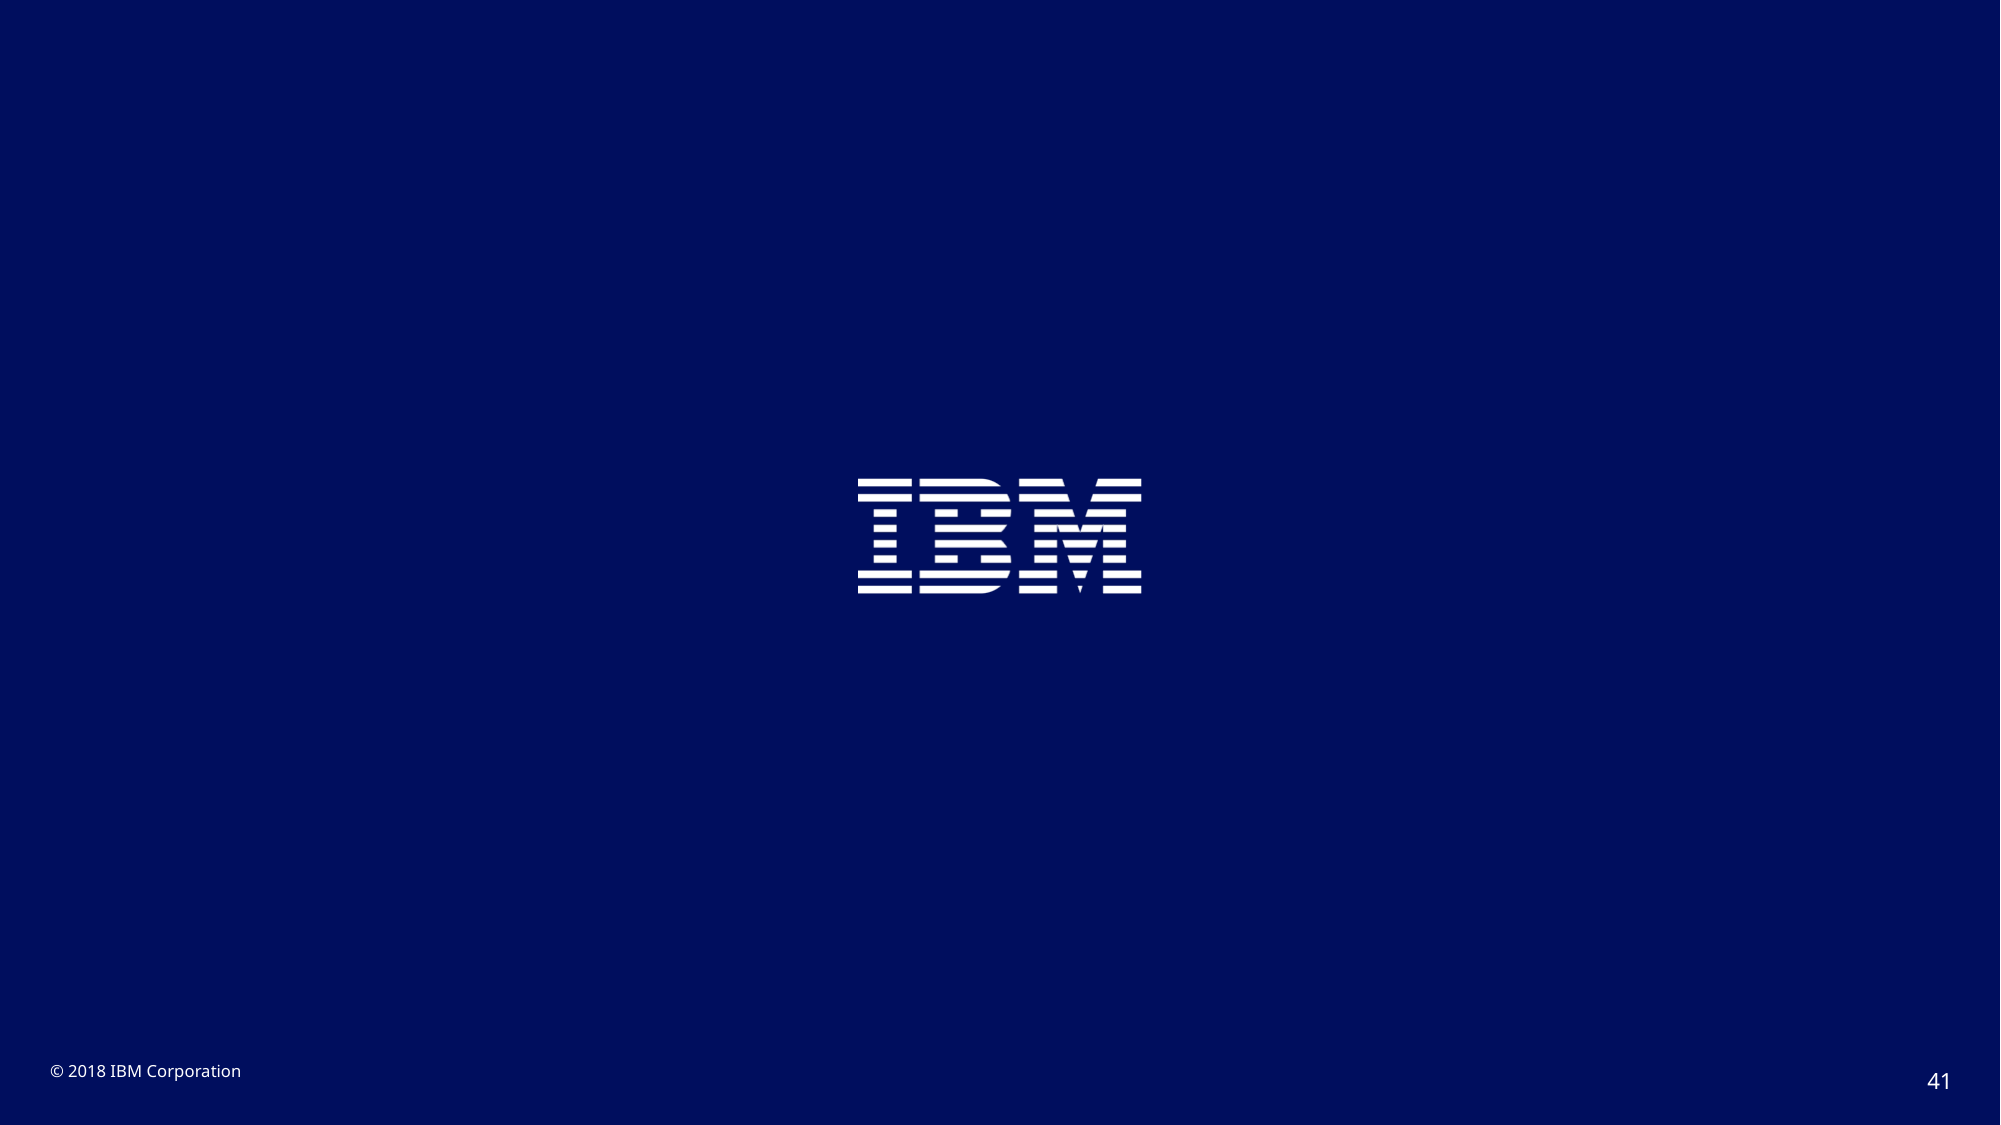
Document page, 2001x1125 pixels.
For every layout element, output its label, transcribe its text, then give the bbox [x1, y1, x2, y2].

text_box 41 [1899, 1060, 1981, 1118]
picture [858, 478, 1142, 594]
footer © 2018 IBM Corporation [50, 1055, 1450, 1086]
